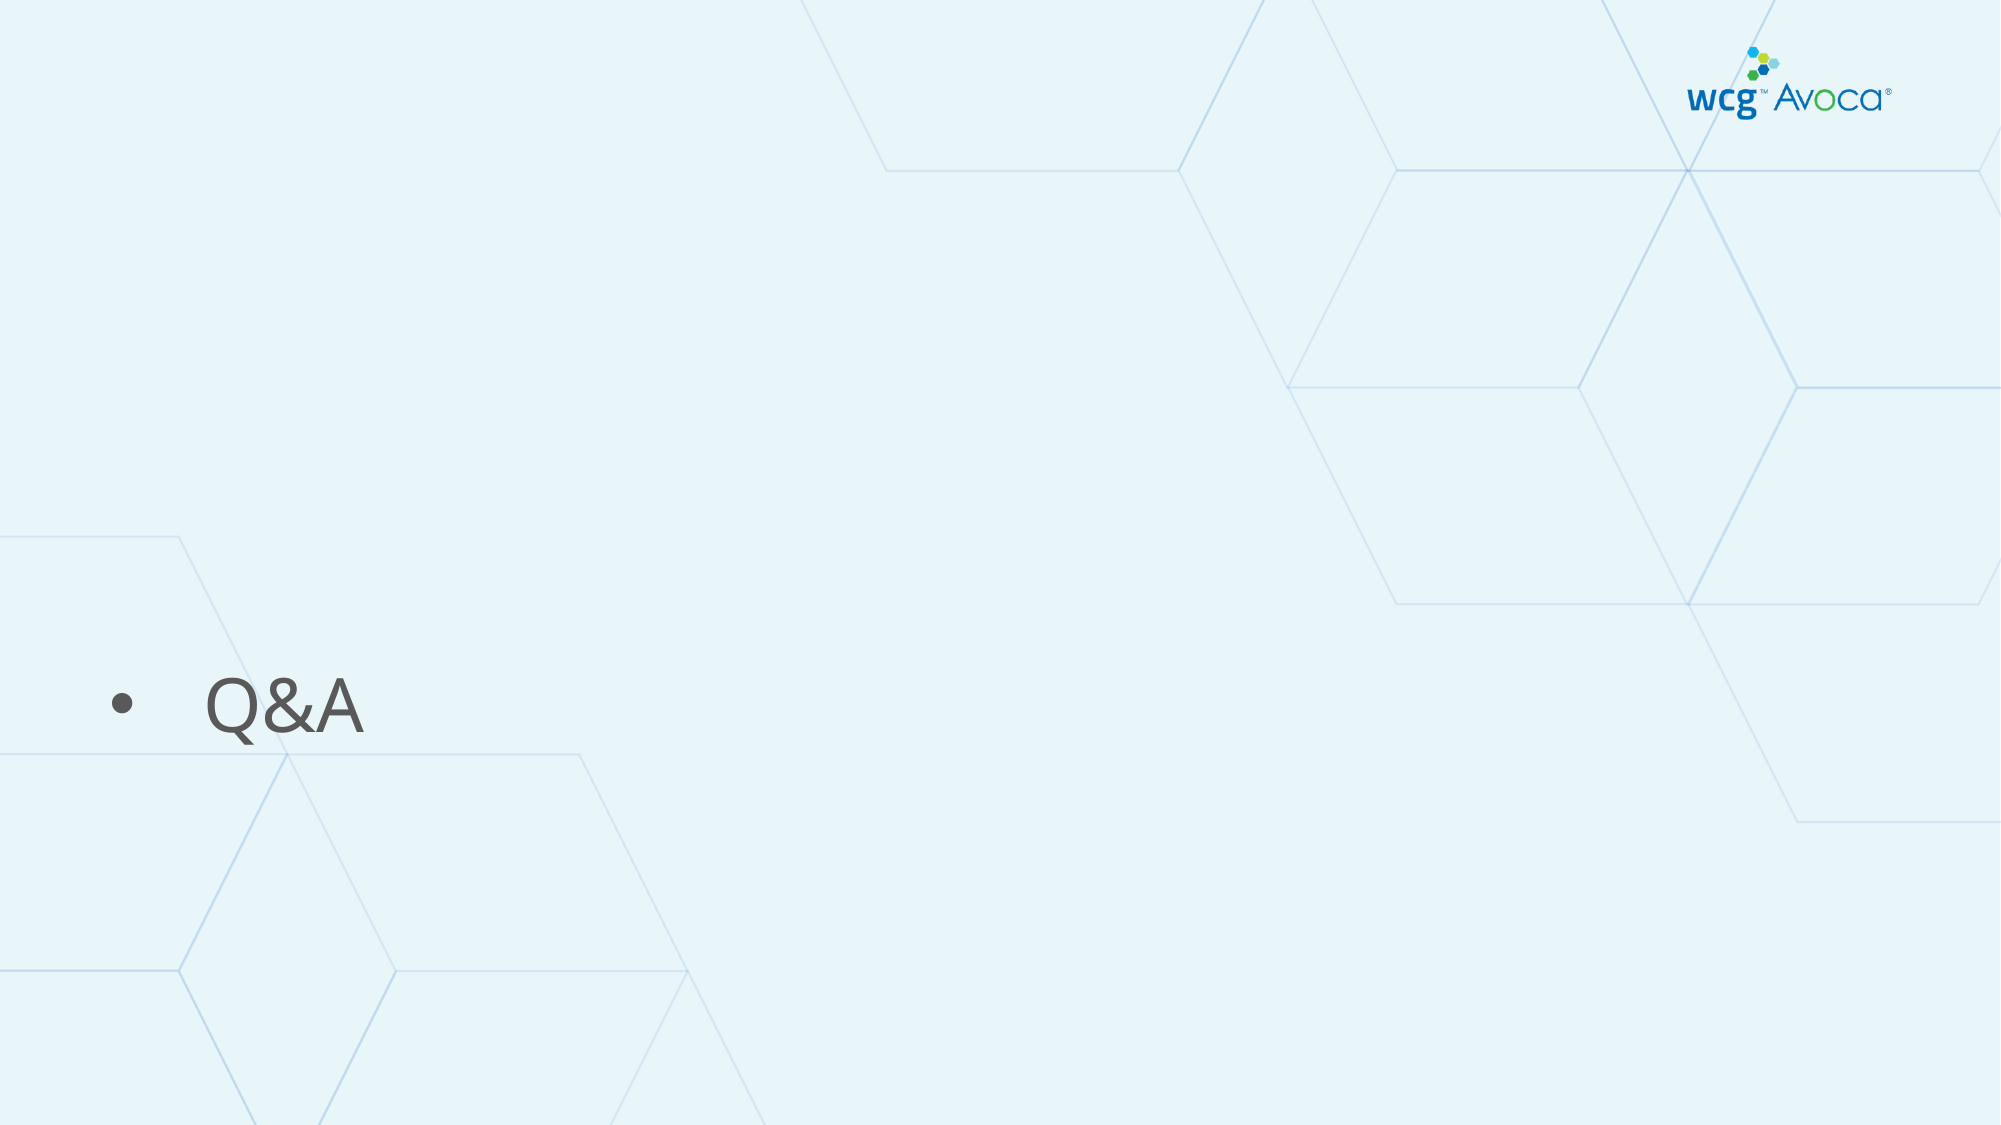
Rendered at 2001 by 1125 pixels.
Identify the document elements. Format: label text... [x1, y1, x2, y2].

list Q&A [109, 612, 1312, 961]
picture [1686, 42, 1894, 122]
